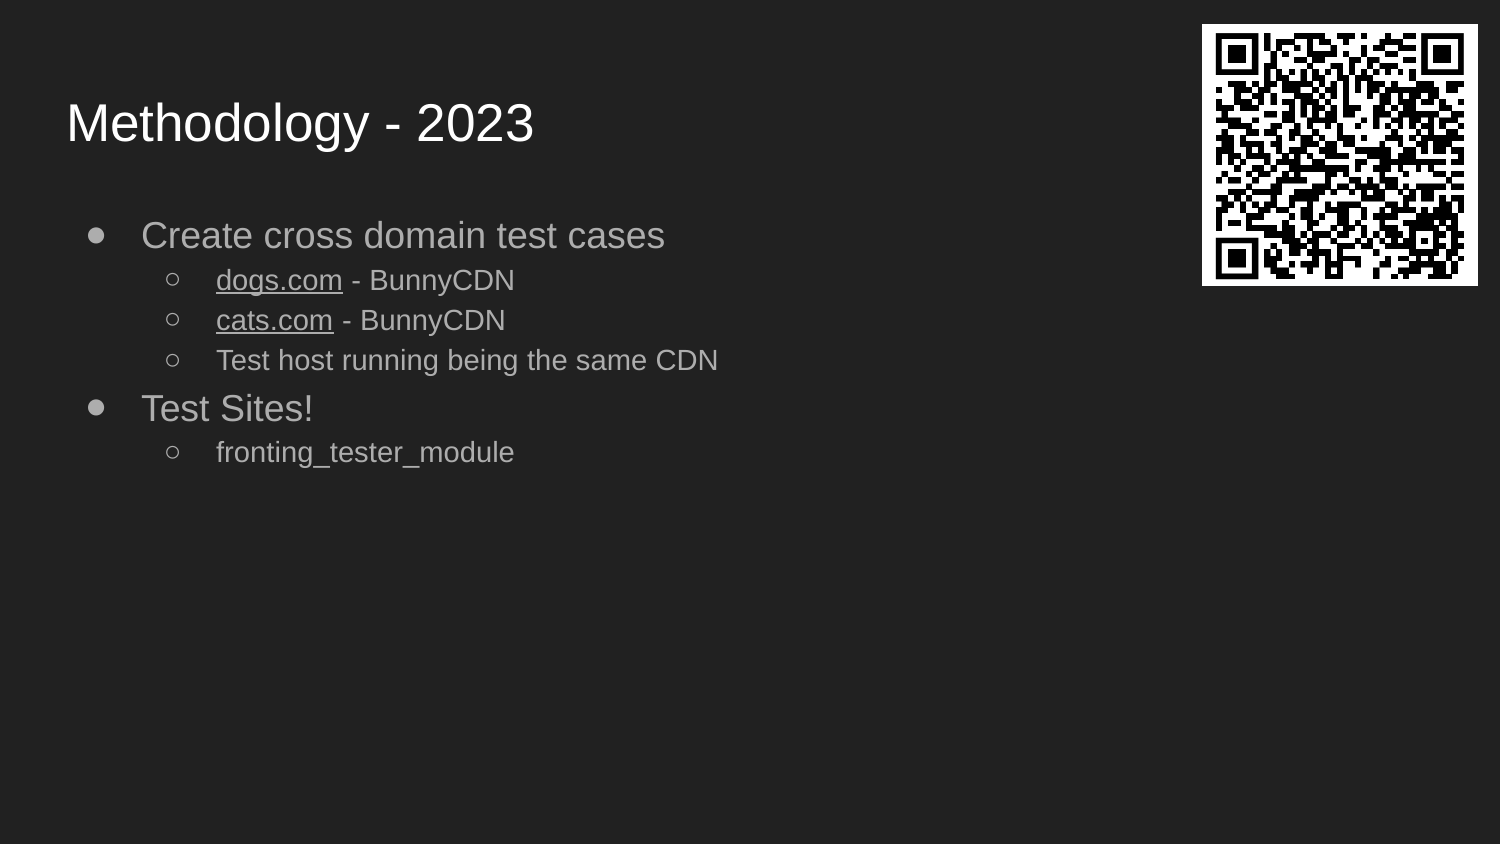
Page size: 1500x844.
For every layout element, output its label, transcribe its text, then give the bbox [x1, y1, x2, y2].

picture [1202, 23, 1478, 287]
list Create cross domain test cases dogs.com - BunnyCDN cats.com - BunnyCDN Test host running being the same CDN Test Sites! fronting_tester_module [51, 189, 1449, 814]
title Methodology - 2023 [51, 72, 1197, 167]
